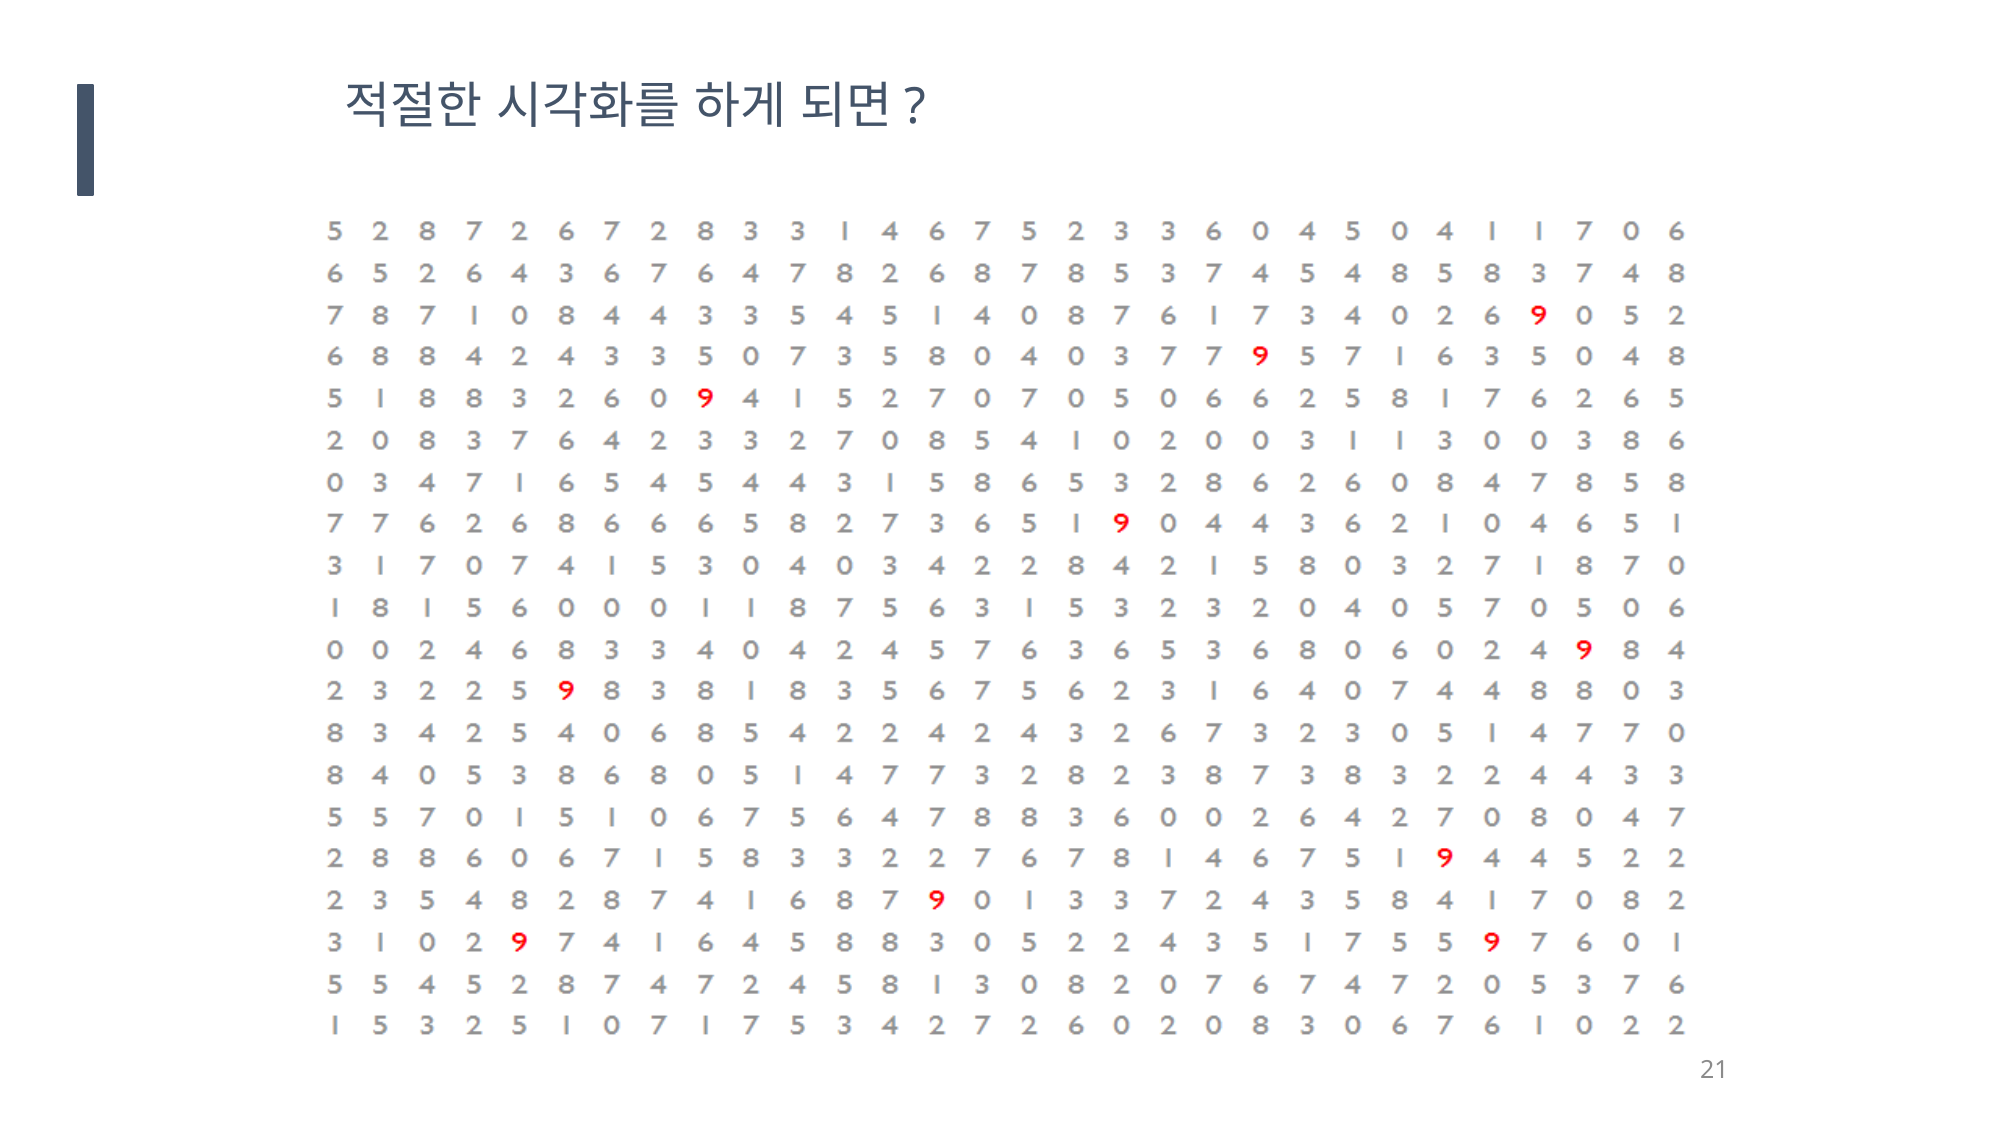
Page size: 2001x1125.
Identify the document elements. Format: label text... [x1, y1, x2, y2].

picture [311, 206, 1701, 1044]
slide_number 21 [1653, 1038, 1744, 1125]
title 적절한 시각화를 하게 되면? [329, 65, 1714, 141]
